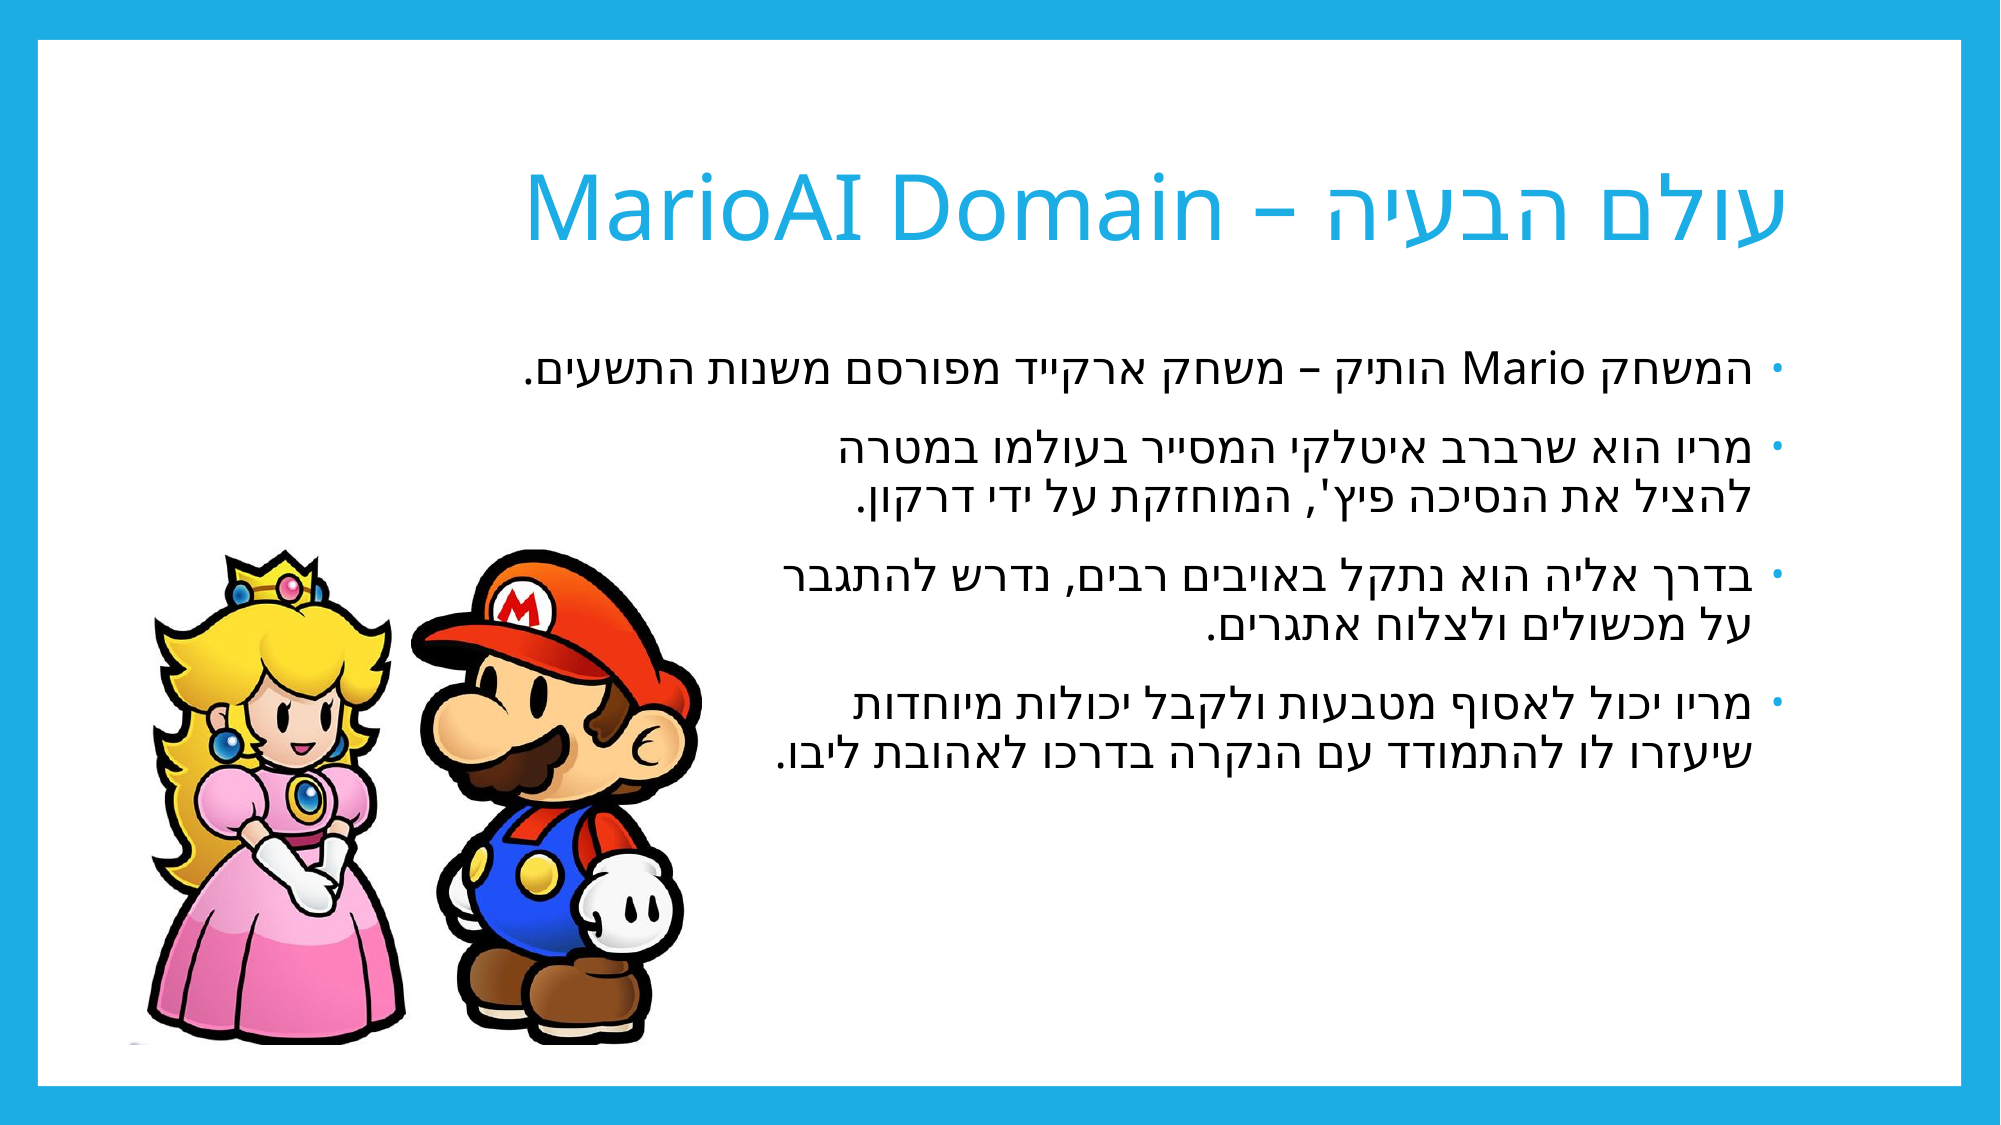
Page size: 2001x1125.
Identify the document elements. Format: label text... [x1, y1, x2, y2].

picture [129, 540, 718, 1045]
title עולם הבעיה – MarioAI Domain [187, 99, 1808, 323]
list המשחק Mario הותיק – משחק ארקייד מפורסם משנות התשעים. מריו הוא שרברב איטלקי המסייר בעולמו במטרה להציל את הנסיכה פיץ', המוחזקת על ידי דרקון. בדרך אליה הוא נתקל באויבים רבים, נדרש להתגבר על מכשולים ולצלוח אתגרים. מריו יכול לאסוף מטבעות ולקבל יכולות מיוחדות שיעזרו לו להתמודד עם הנקרה בדרכו לאהובת ליבו. [187, 337, 1808, 1000]
